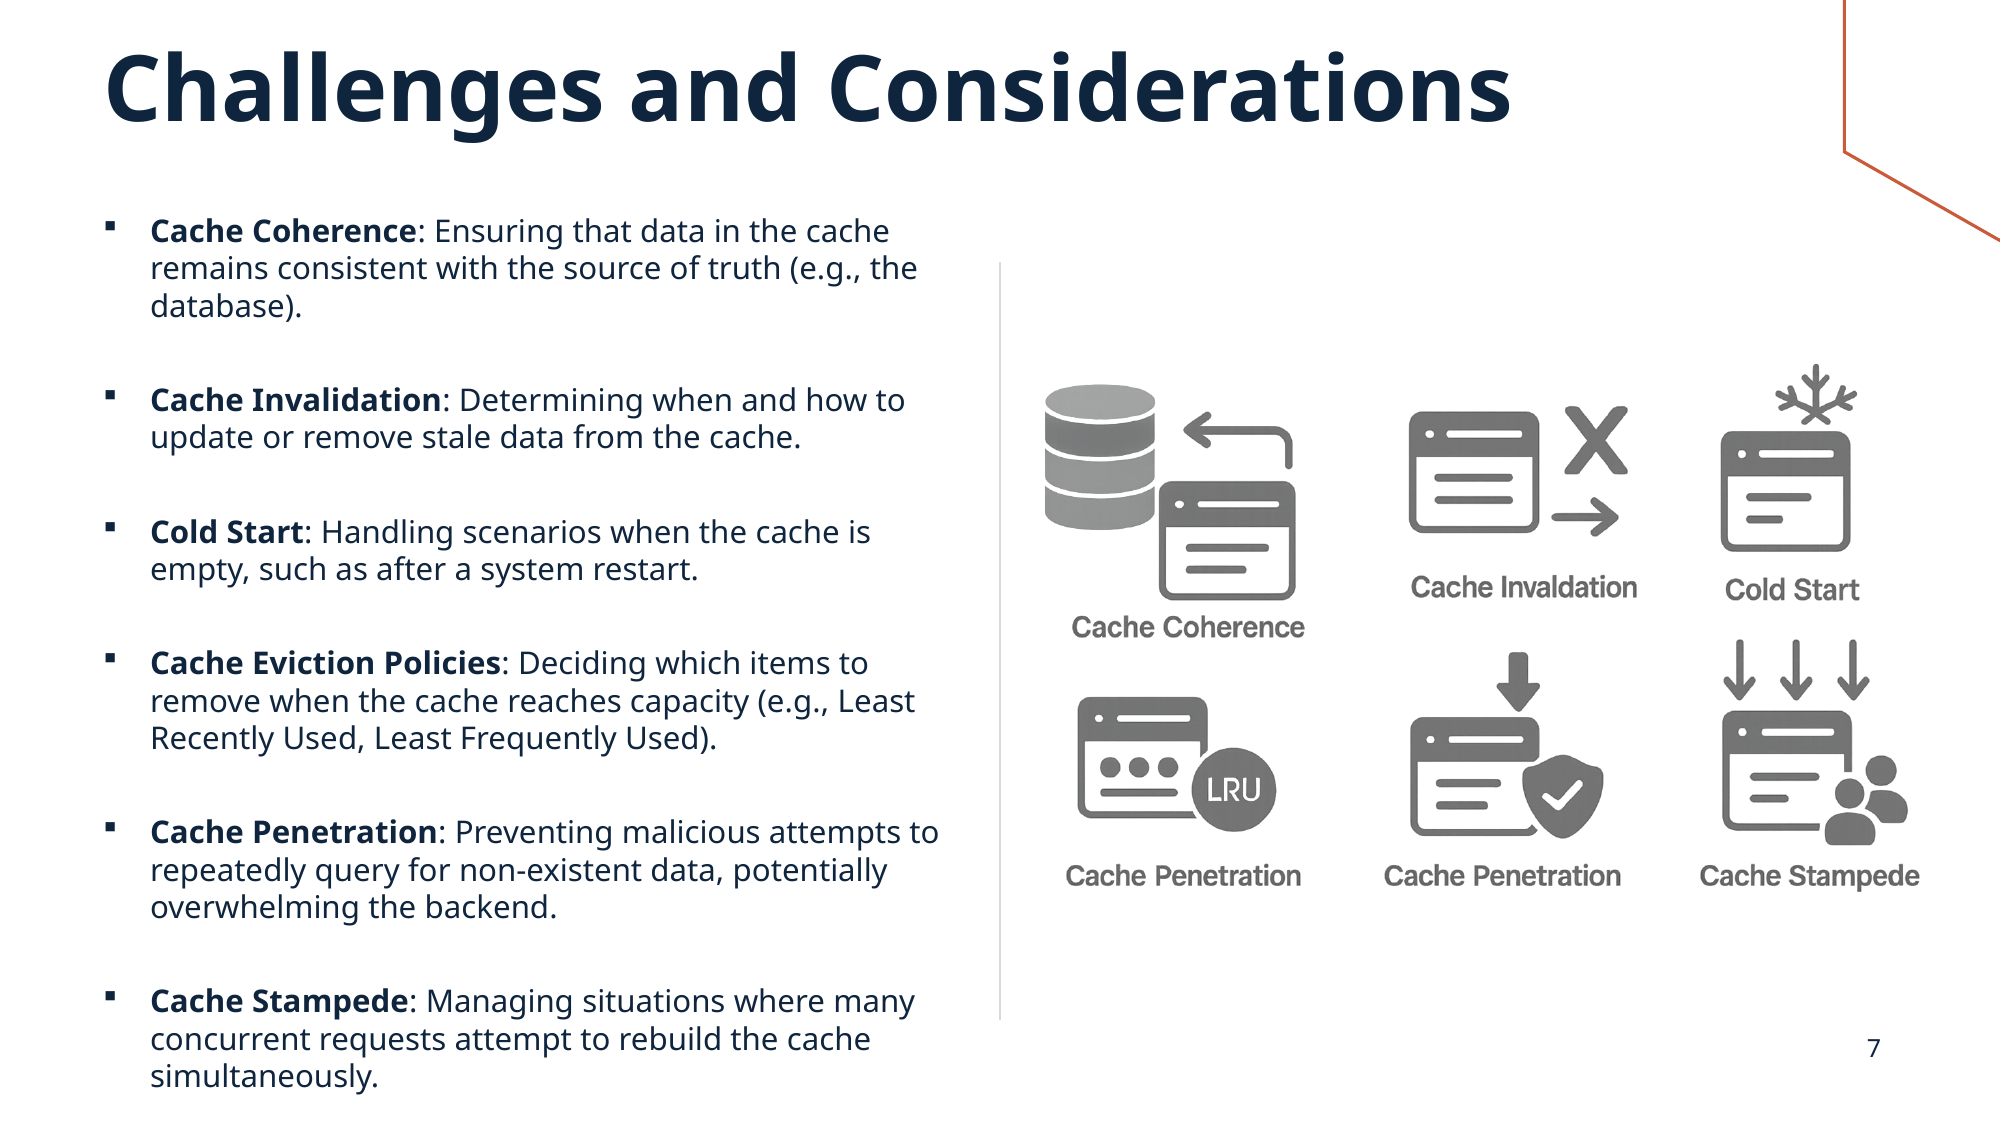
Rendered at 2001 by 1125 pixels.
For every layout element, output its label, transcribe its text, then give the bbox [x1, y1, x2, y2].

picture [999, 303, 2000, 970]
title Challenges and Considerations [88, 16, 1837, 167]
slide_number 7 [1836, 1020, 1912, 1080]
text_box [1844, 0, 2000, 241]
list Cache Coherence: Ensuring that data in the cache remains consistent with the source of truth (e.g., the database). Cache Invalidation: Determining when and how to update or remove stale data from the cache. Cold Start: Handling scenarios when the cache is empty, such as after a system restart. Cache Eviction Policies: Deciding which items to remove when the cache reaches capacity (e.g., Least Recently Used, Least Frequently Used). Cache Penetration: Preventing malicious attempts to repeatedly query for non-existent data, potentially overwhelming the backend. Cache Stampede: Managing situations where many concurrent requests attempt to rebuild the cache simultaneously. [88, 203, 987, 991]
